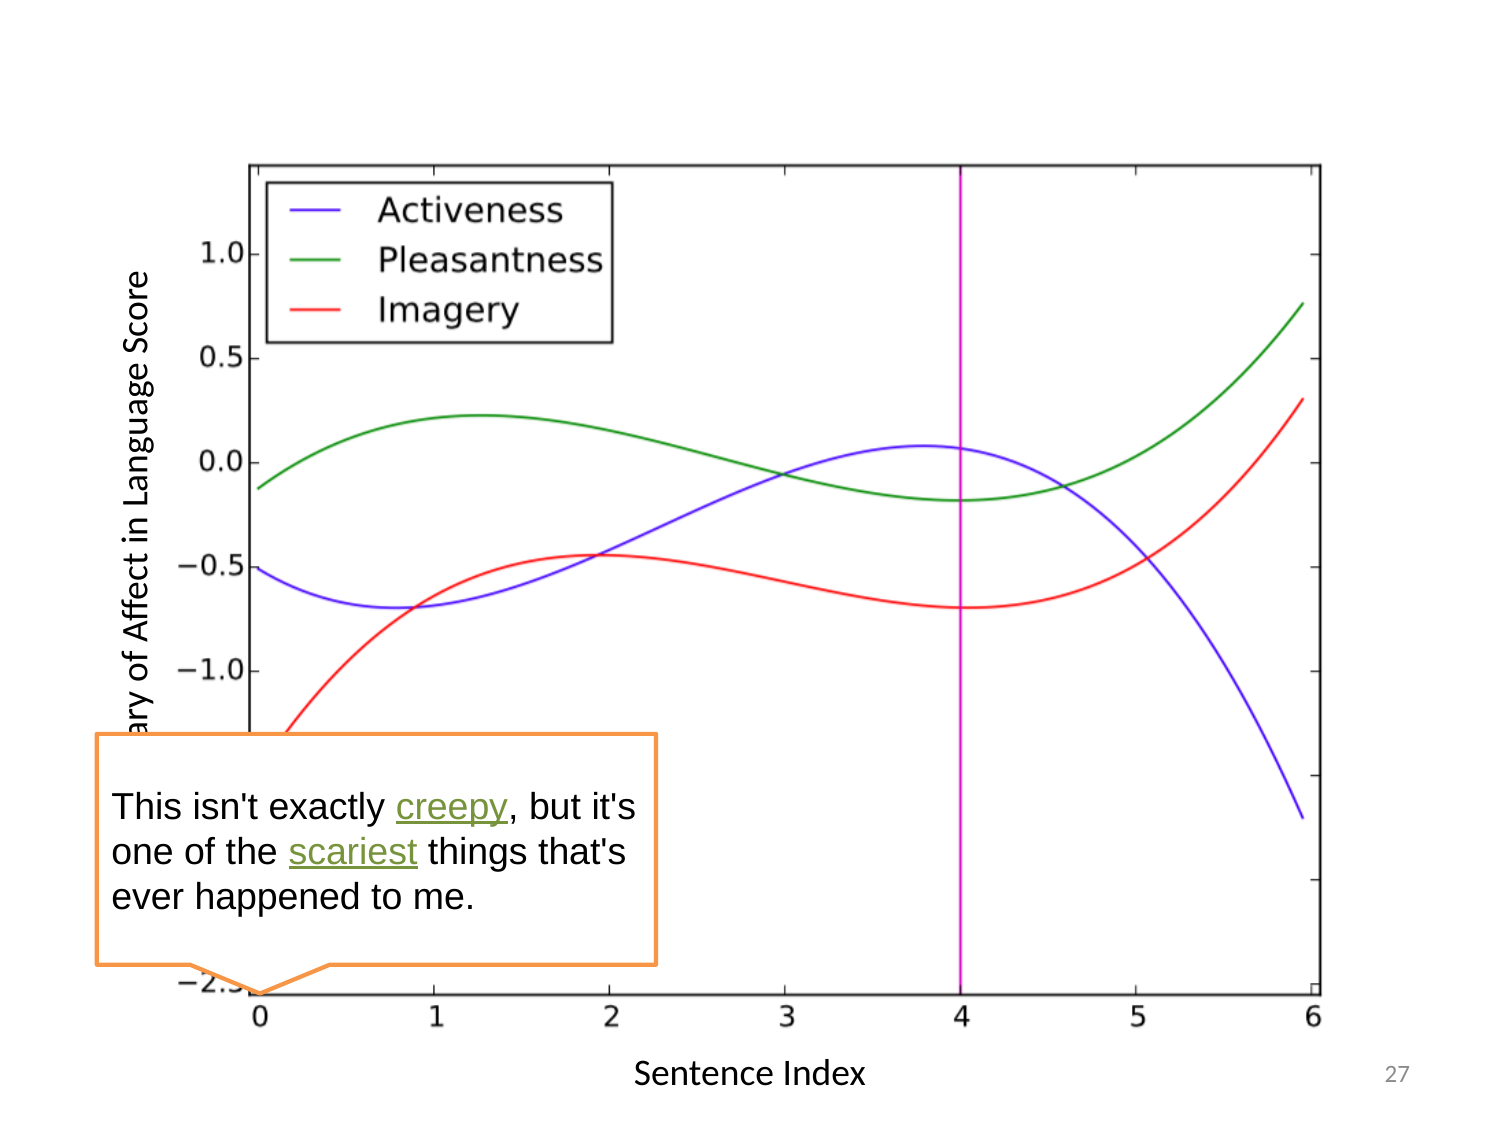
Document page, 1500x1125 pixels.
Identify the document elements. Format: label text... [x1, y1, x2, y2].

text_box This isn't exactly creepy, but it's one of the scariest things that's ever happened to me. [94, 731, 157, 967]
slide_number 27 [1074, 1042, 1425, 1103]
text_box Sentence Index [619, 1048, 881, 1100]
picture [162, 144, 1338, 1041]
text_box Dictionary of Affect in Language Score [102, 262, 157, 731]
